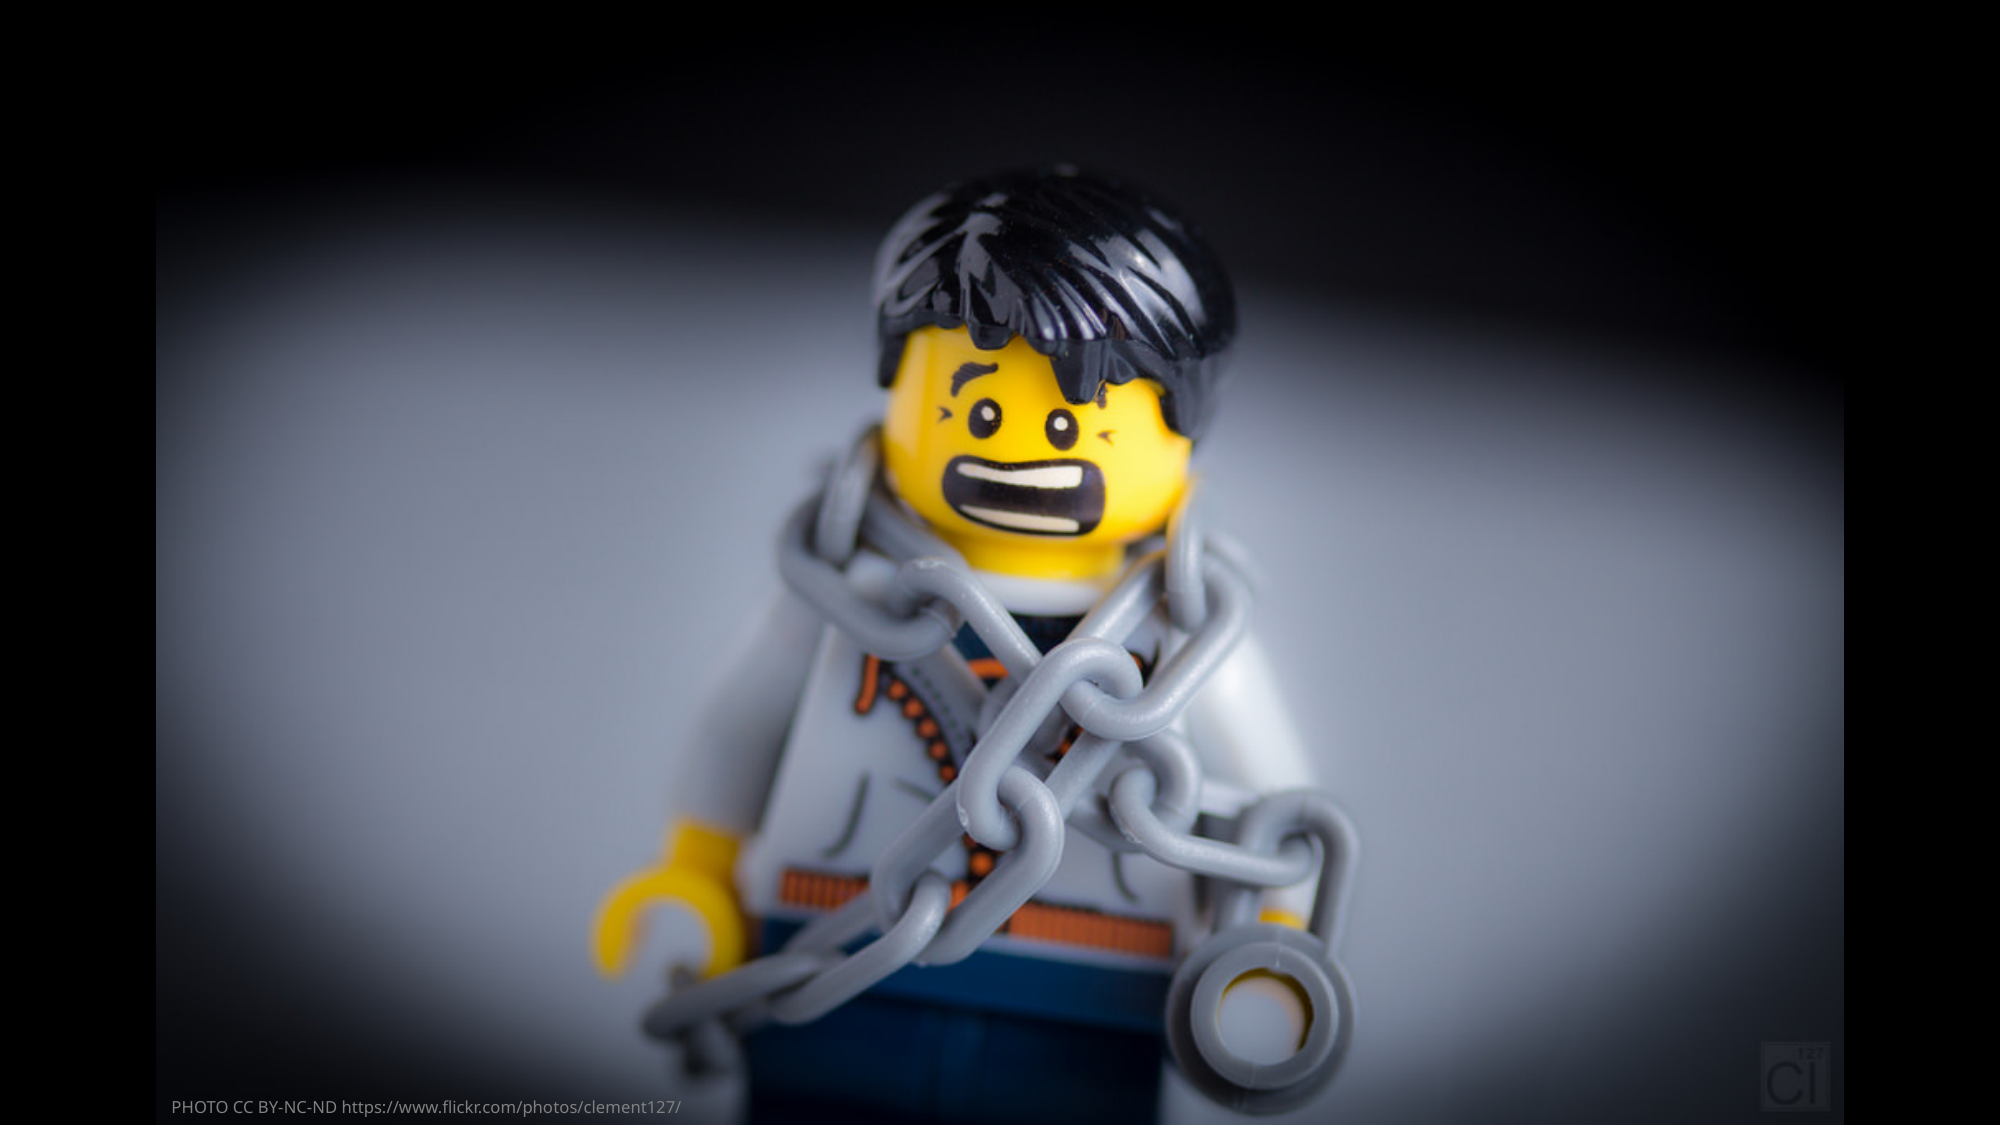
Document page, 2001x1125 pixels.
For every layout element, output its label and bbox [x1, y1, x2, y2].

picture [156, 0, 1844, 1125]
